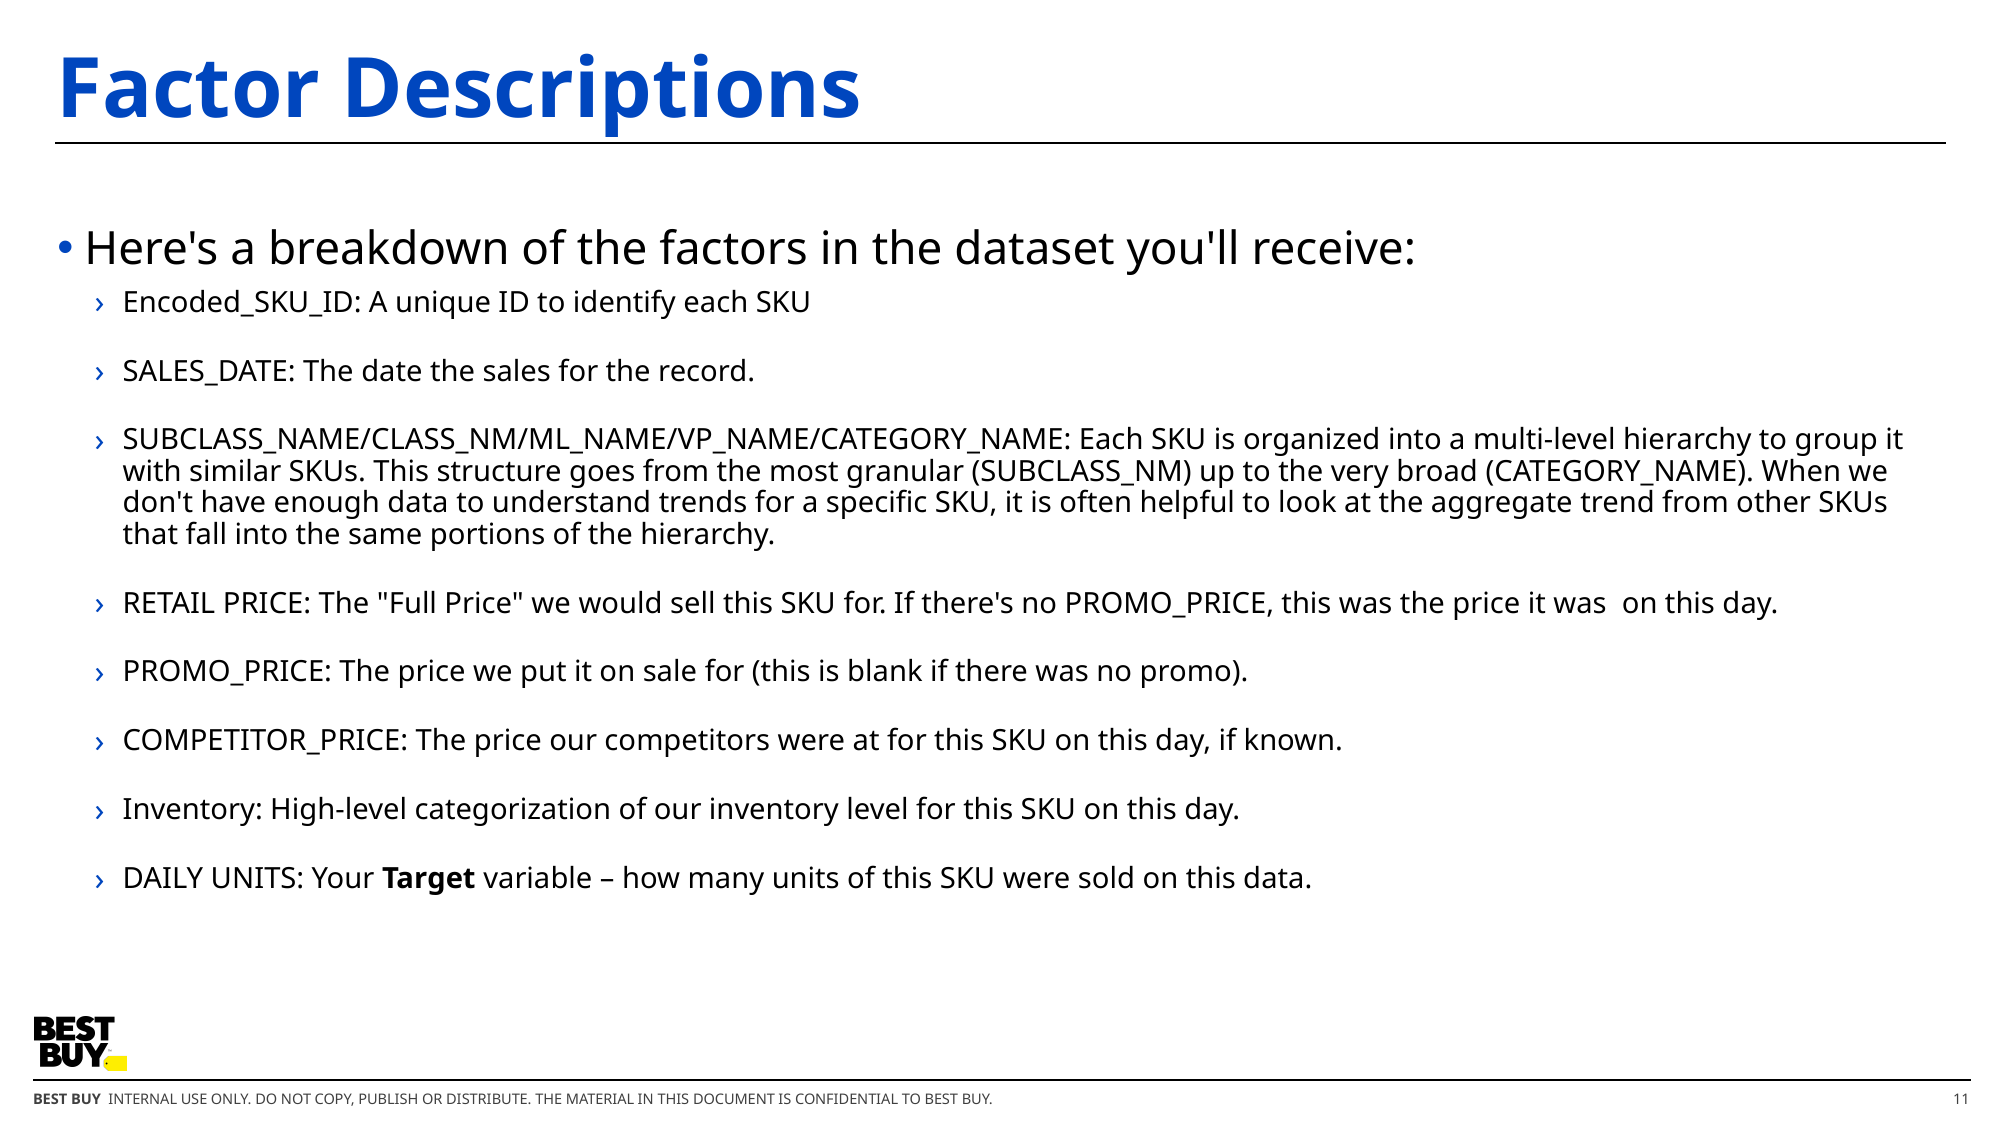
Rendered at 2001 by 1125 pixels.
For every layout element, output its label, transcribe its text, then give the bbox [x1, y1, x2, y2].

title Factor Descriptions [56, 48, 1947, 140]
list Here's a breakdown of the factors in the dataset you'll receive: Encoded_SKU_ID: A unique ID to identify each SKU SALES_DATE: The date the sales for the record. SUBCLASS_NAME/CLASS_NM/ML_NAME/VP_NAME/CATEGORY_NAME: Each SKU is organized into a multi-level hierarchy to group it with similar SKUs. This structure goes from the most granular (SUBCLASS_NM) up to the very broad (CATEGORY_NAME). When we don't have enough data to understand trends for a specific SKU, it is often helpful to look at the aggregate trend from other SKUs that fall into the same portions of the hierarchy. RETAIL PRICE: The "Full Price" we would sell this SKU for. If there's no PROMO_PRICE, this was the price it was on this day. PROMO_PRICE: The price we put it on sale for (this is blank if there was no promo). COMPETITOR_PRICE: The price our competitors were at for this SKU on this day, if known. Inventory: High-level categorization of our inventory level for this SKU on this day. DAILY UNITS: Your Target variable – how many units of this SKU were sold on this data. [56, 224, 1909, 994]
picture [34, 1016, 127, 1071]
slide_number 11 [1935, 1090, 1970, 1116]
